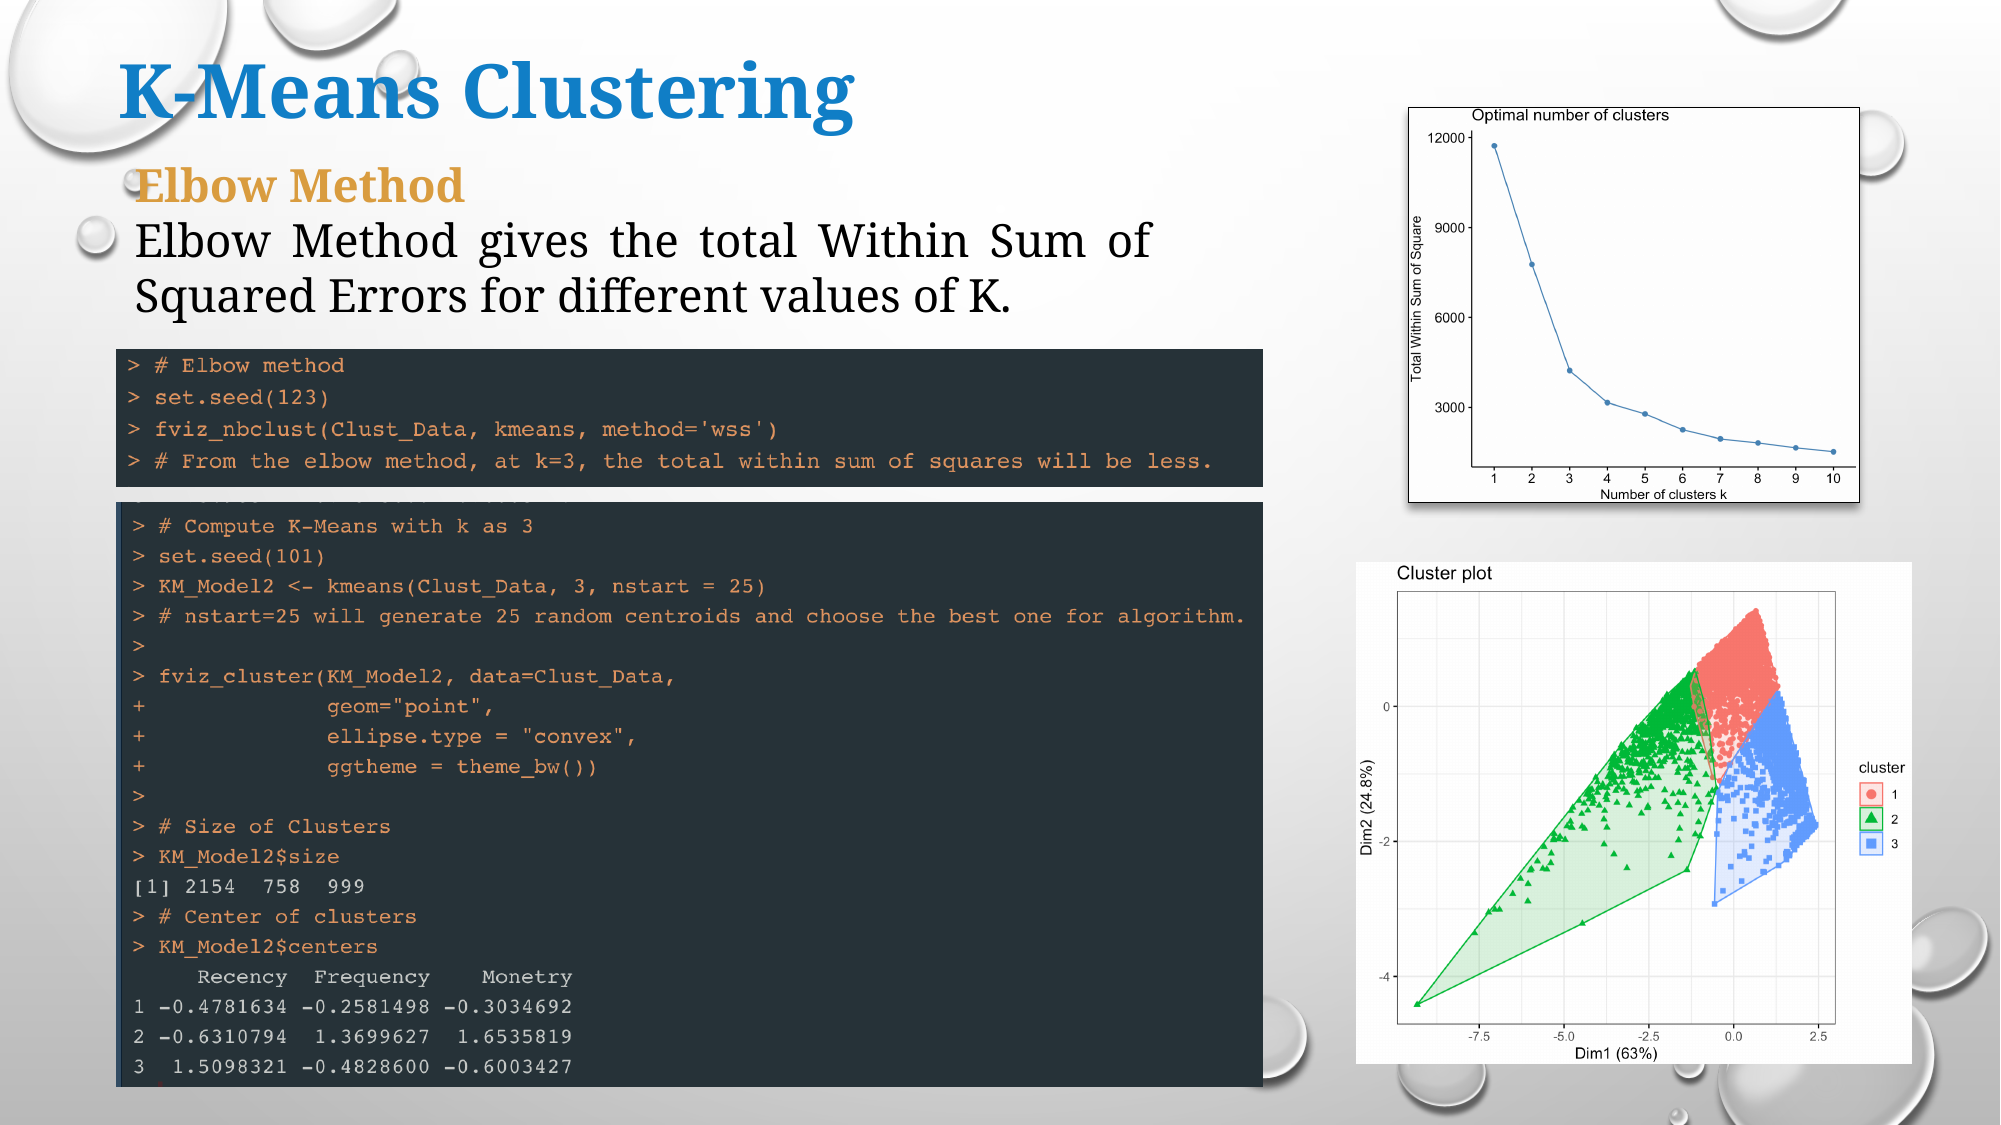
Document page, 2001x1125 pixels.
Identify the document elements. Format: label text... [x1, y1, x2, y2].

text_box Elbow Method Elbow Method gives the total Within Sum of Squared Errors for different values of K. [119, 148, 1167, 329]
text_box K-Means Clustering [84, 35, 1536, 141]
picture [0, 0, 2000, 1125]
